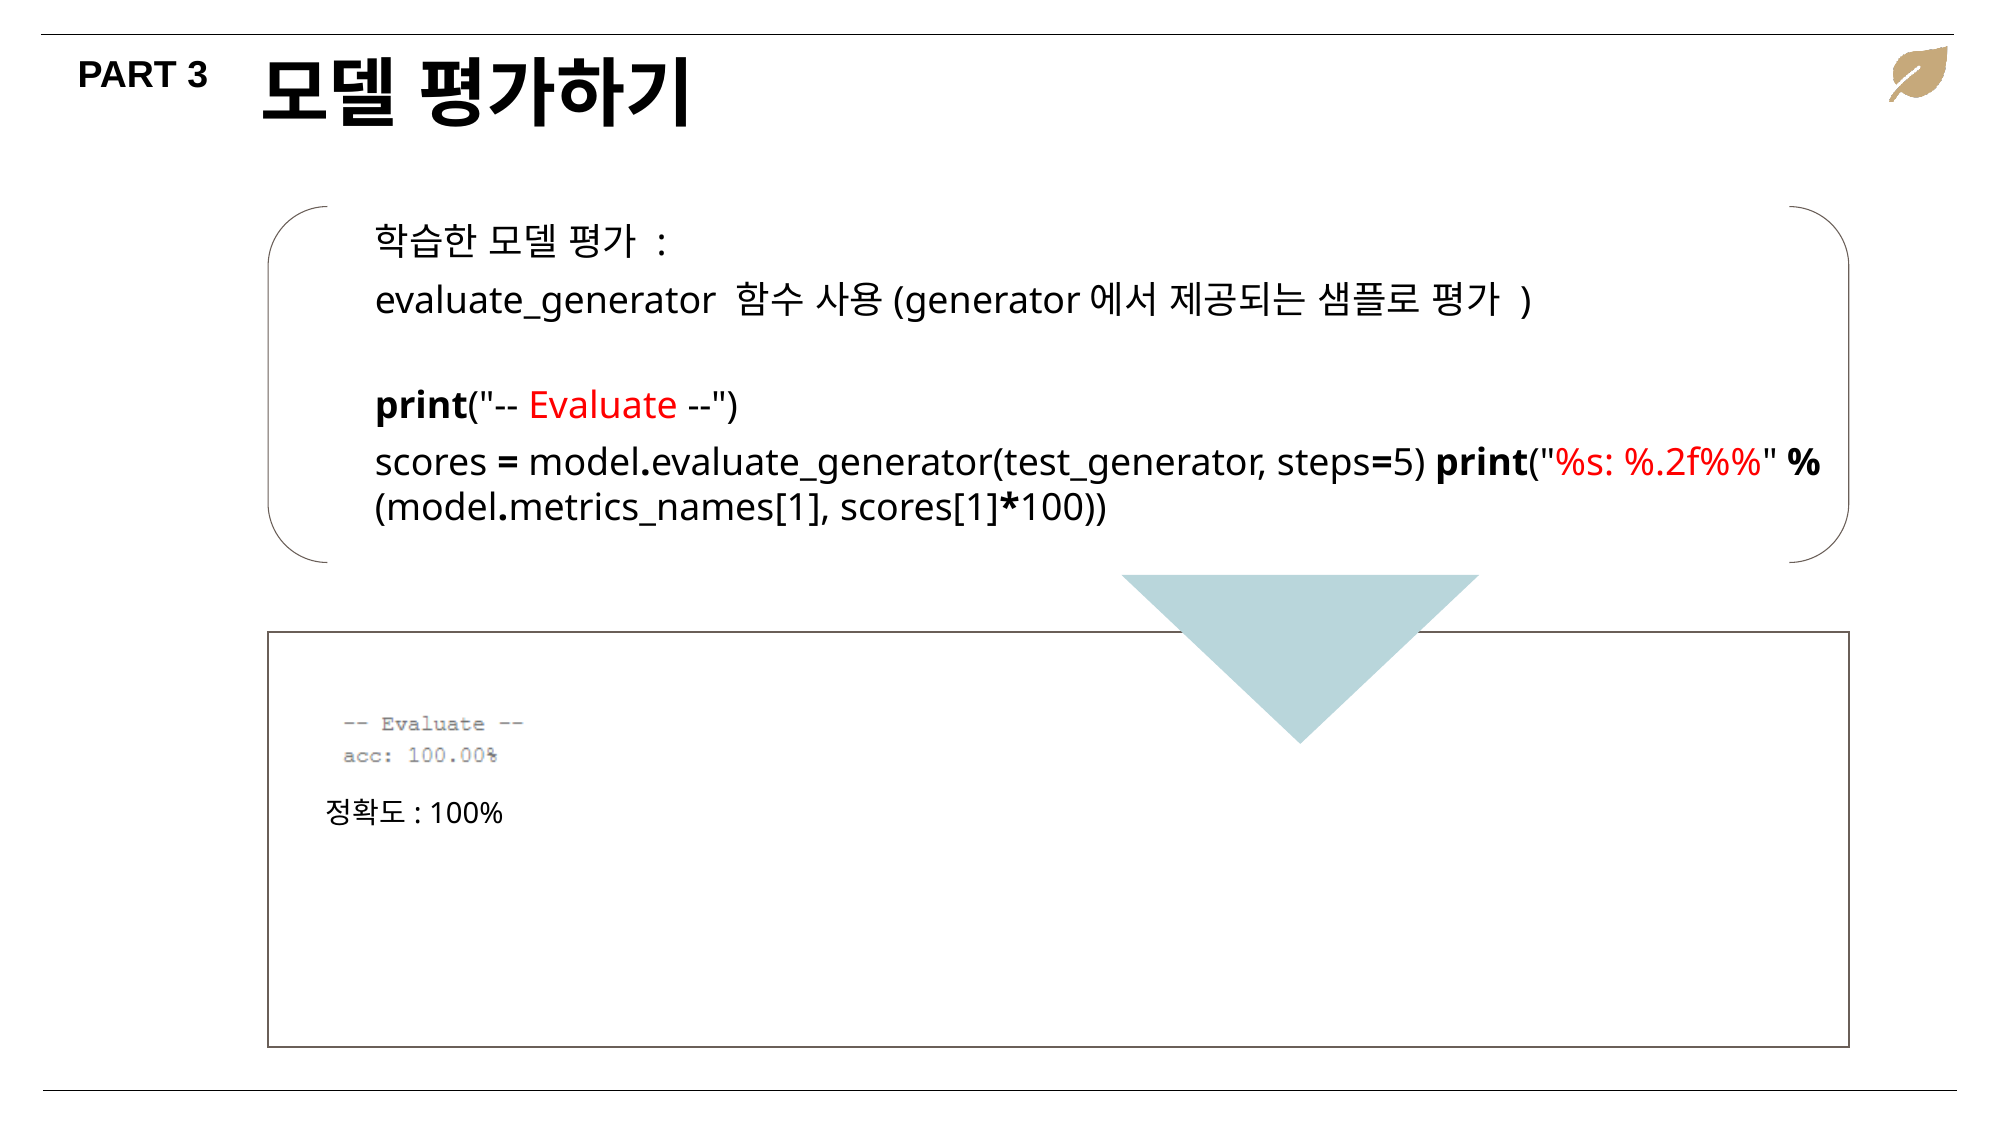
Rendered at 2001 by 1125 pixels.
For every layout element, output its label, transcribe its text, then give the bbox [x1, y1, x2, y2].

text_box 정확도: 100% [311, 786, 916, 837]
text_box 모델 평가하기 [245, 37, 1349, 143]
picture [1878, 34, 1957, 113]
text_box PART 3 [62, 42, 224, 103]
text_box [267, 205, 1850, 564]
text_box 학습한 모델 평가 : evaluate_generator 함수 사용(generator에서 제공되는 샘플로 평가 ) print("-- Evaluate --") scores = model.evaluate_generator(test_generator, steps=5) print("%s: %.2f%%" %(model.metrics_names[1], scores[1]*100)) [360, 210, 1837, 536]
text_box [267, 631, 1850, 1048]
picture [326, 702, 574, 786]
text_box [1118, 573, 1482, 746]
